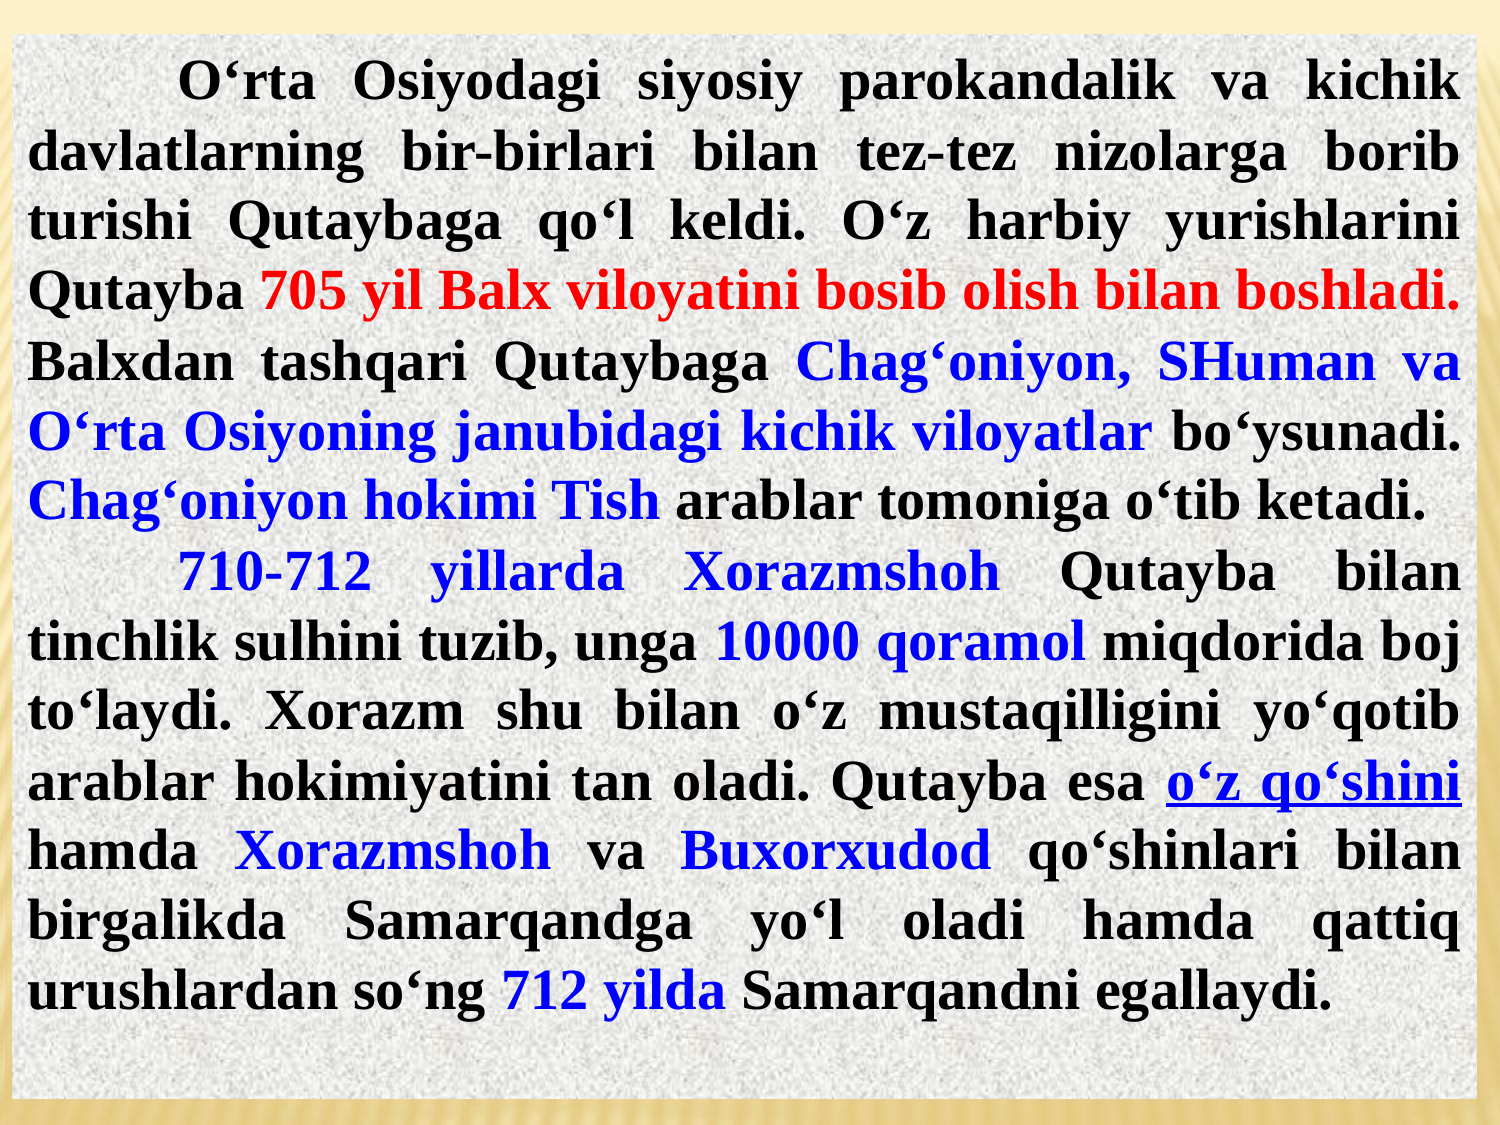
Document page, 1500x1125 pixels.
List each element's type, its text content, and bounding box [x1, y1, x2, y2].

text_box O‘rta Osiyodagi siyosiy parokandalik va kichik davlatlarning bir-birlari bilan tez-tez nizolarga borib turishi Qutaybaga qo‘l keldi. O‘z harbiy yurishlarini Qutayba 705 yil Balx viloyatini bosib olish bilan boshladi. Balxdan tashqari Qutaybaga Chag‘oniyon, SHuman va O‘rta Osiyoning janubidagi kichik viloyatlar bo‘ysunadi. Chag‘oniyon hokimi Tish arablar tomoniga o‘tib ketadi. 710-712 yillarda Xorazmshoh Qutayba bilan tinchlik sulhini tuzib, unga 10000 qoramol miqdorida boj to‘laydi. Xorazm shu bilan o‘z mustaqilligini yo‘qotib arablar hokimiyatini tan oladi. Qutayba esa o‘z qo‘shini hamda Xorazmshoh va Buxorxudod qo‘shinlari bilan birgalikda Samarqandga yo‘l oladi hamda qattiq urushlardan so‘ng 712 yilda Samarqandni egallaydi. [12, 34, 1477, 1099]
picture [0, 0, 1500, 1125]
